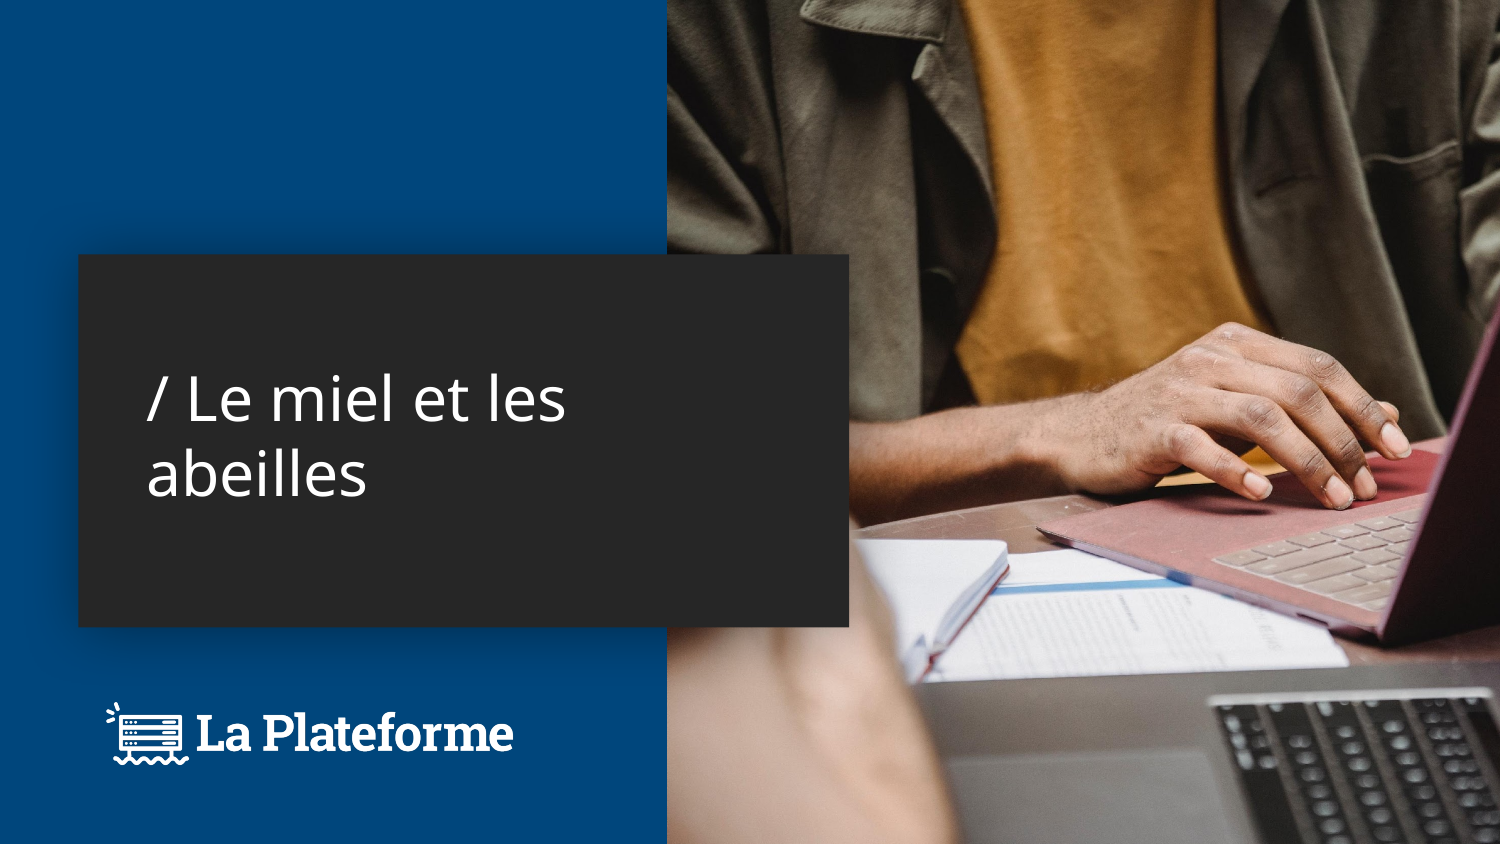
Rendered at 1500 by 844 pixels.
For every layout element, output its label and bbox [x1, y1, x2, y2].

picture [667, 0, 1500, 844]
picture [98, 692, 522, 844]
text_box [78, 254, 662, 628]
